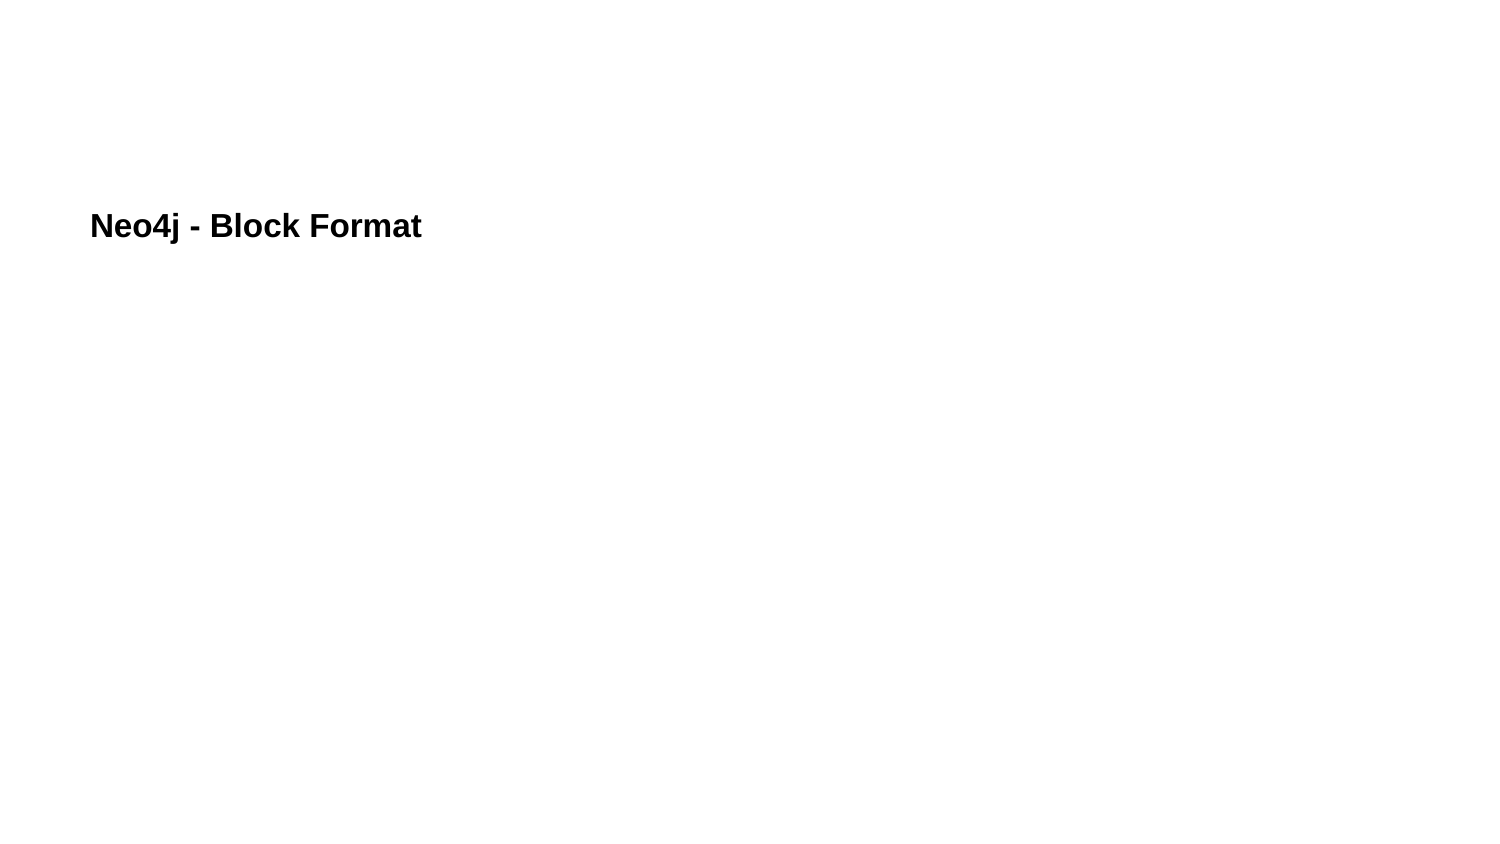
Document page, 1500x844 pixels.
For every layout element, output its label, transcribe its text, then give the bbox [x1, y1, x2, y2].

list Neo4j - Block Format [75, 196, 1425, 754]
